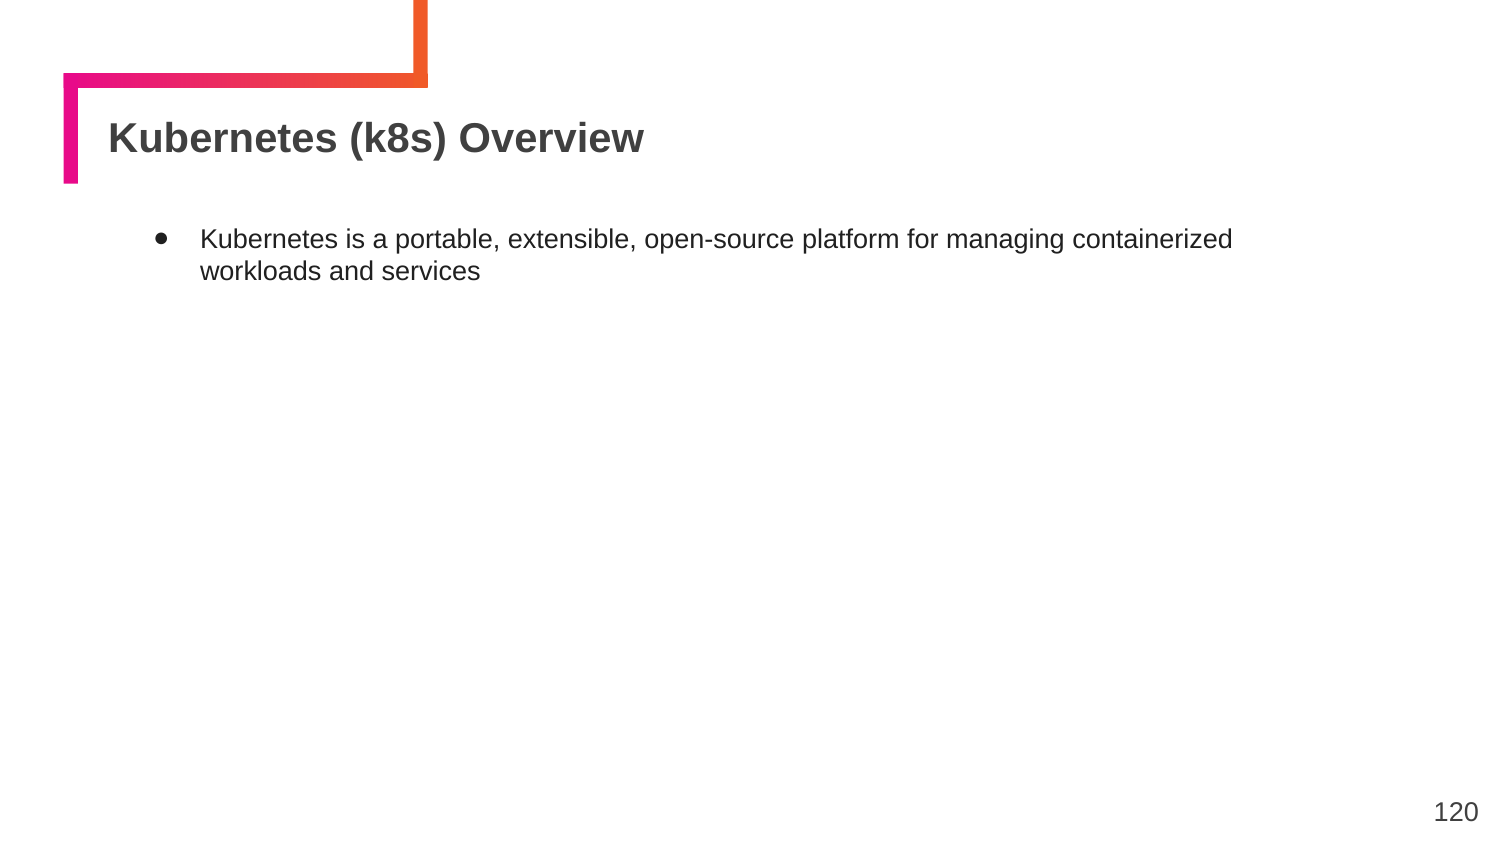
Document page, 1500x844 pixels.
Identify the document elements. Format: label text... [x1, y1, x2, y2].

title Kubernetes (k8s) Overview [100, 117, 1455, 169]
slide_number 120 [1403, 779, 1494, 844]
subtitle Kubernetes is a portable, extensible, open-source platform for managing containerized workloads and services [100, 206, 1352, 727]
